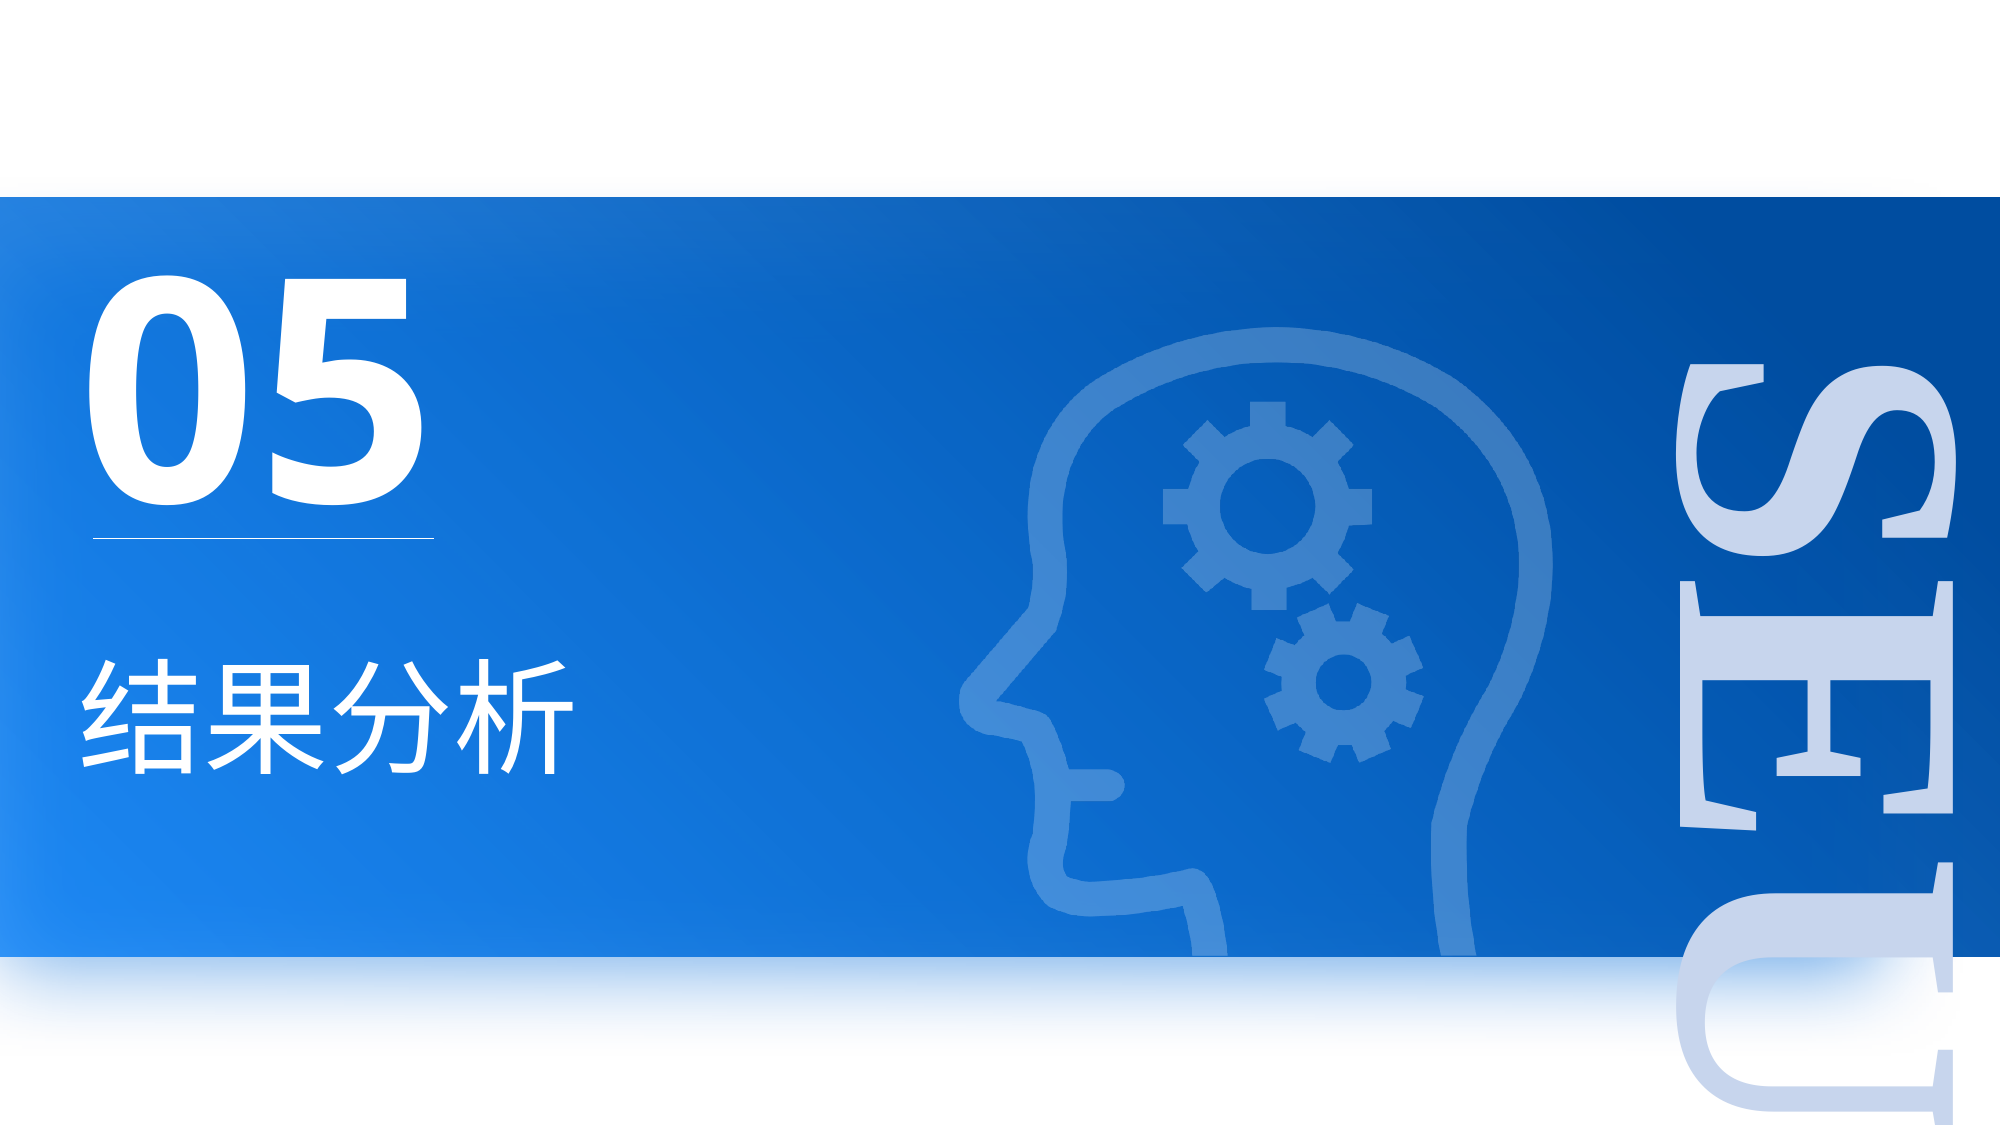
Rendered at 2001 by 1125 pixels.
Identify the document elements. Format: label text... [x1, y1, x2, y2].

text_box SEU [1569, 327, 2000, 1125]
text_box 05 [64, 182, 620, 573]
picture [941, 327, 1570, 956]
text_box 结果分析 [64, 632, 620, 798]
text_box [0, 196, 2000, 957]
